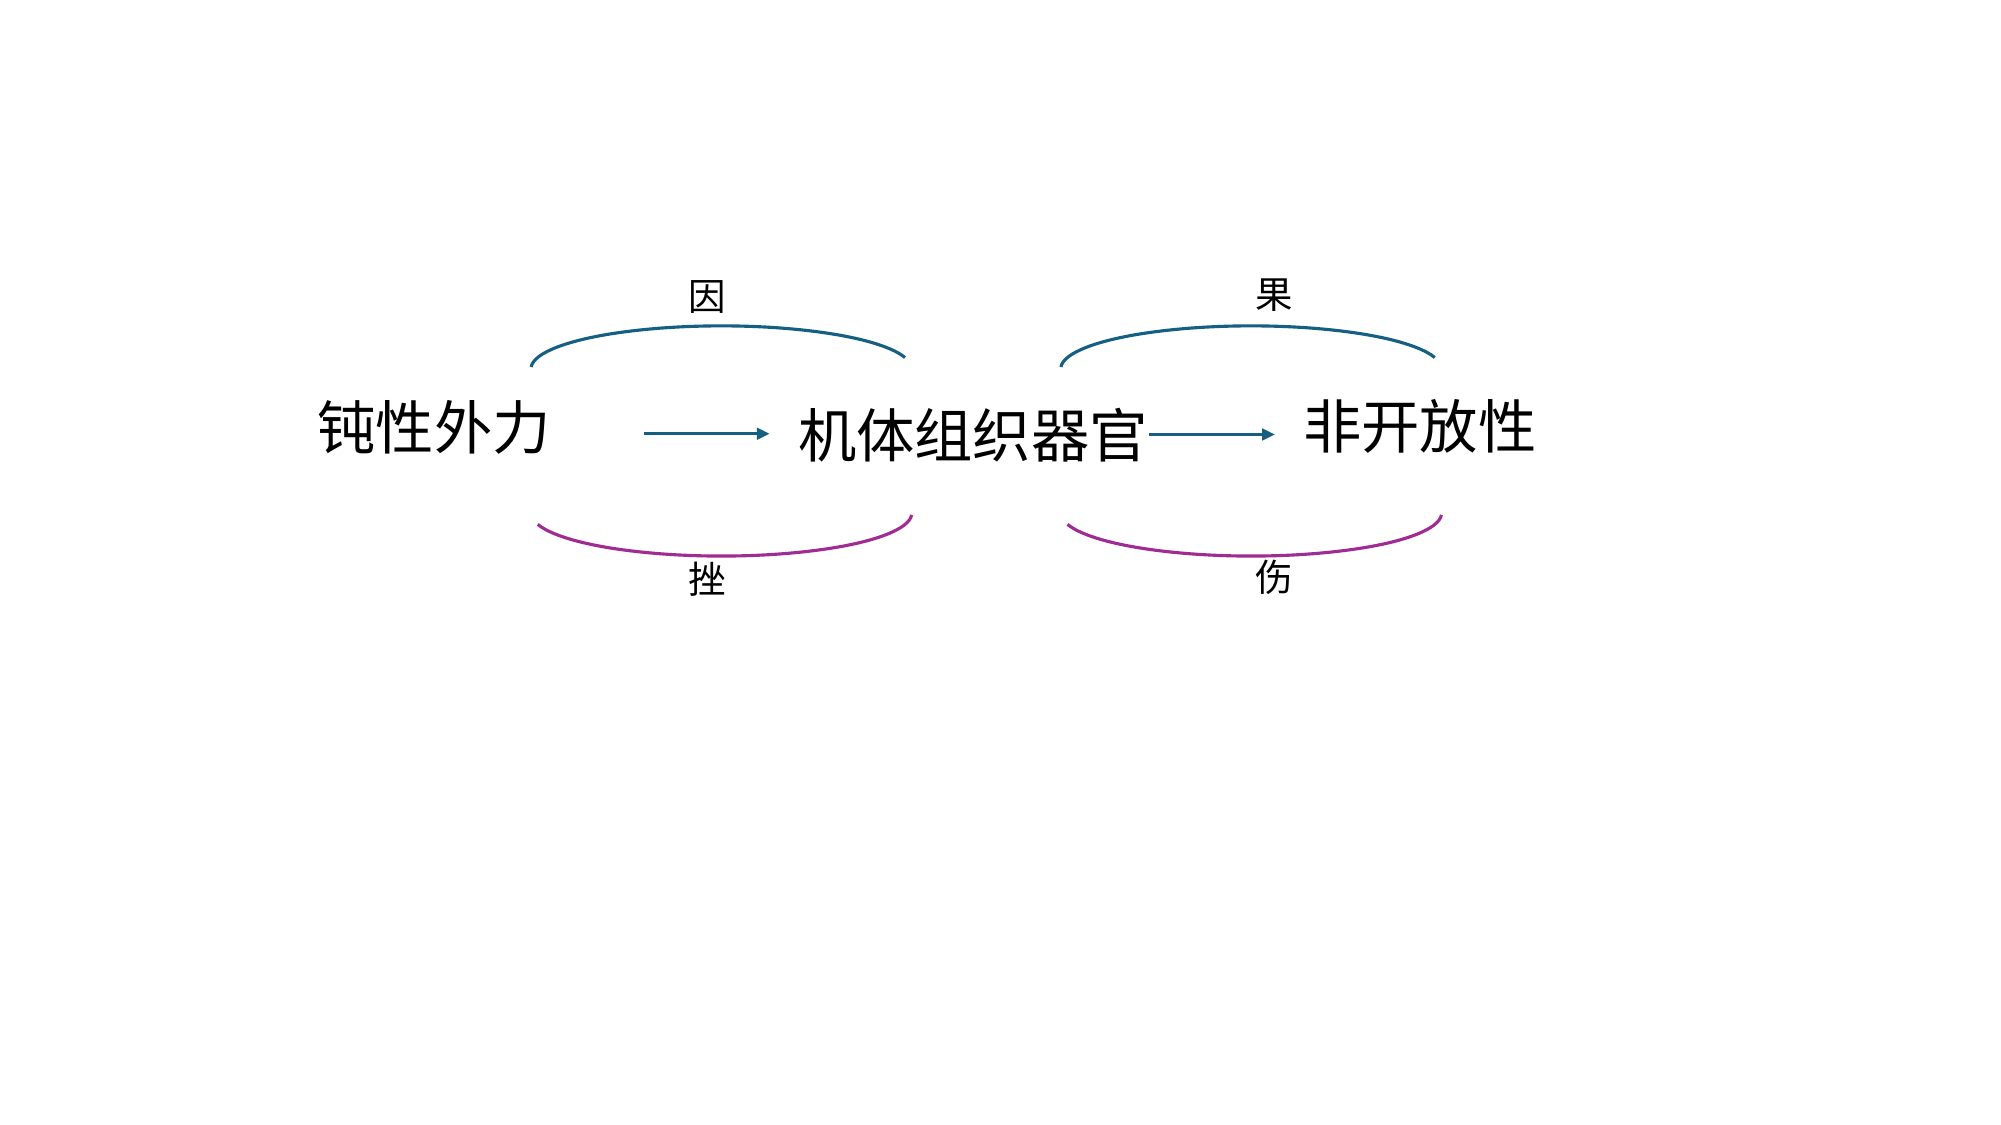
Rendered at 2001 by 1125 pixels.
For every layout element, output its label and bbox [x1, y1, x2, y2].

text_box [302, 263, 1671, 610]
